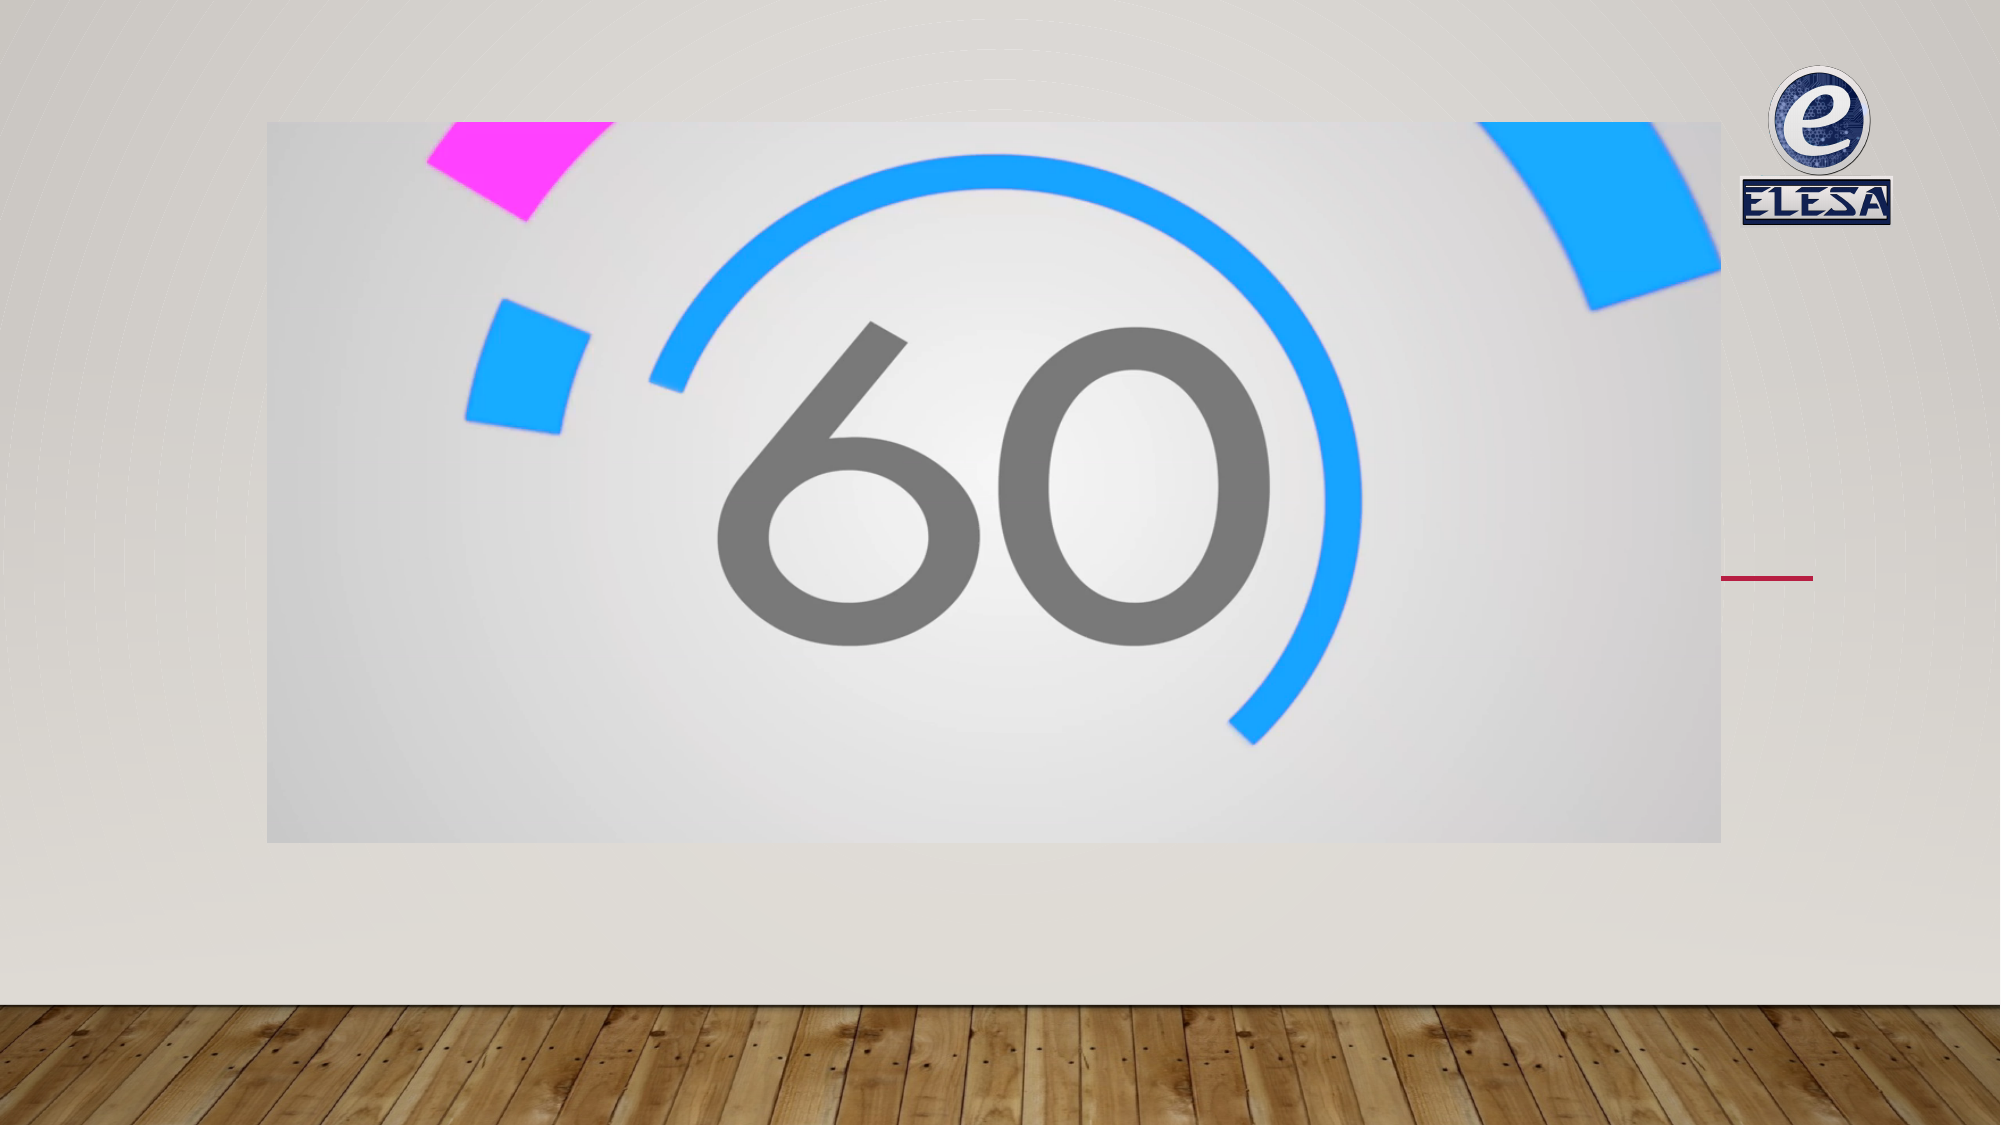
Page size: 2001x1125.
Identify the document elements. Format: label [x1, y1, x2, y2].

picture [1654, 23, 1979, 271]
picture [0, 1005, 2000, 1125]
text_box [266, 121, 1722, 844]
